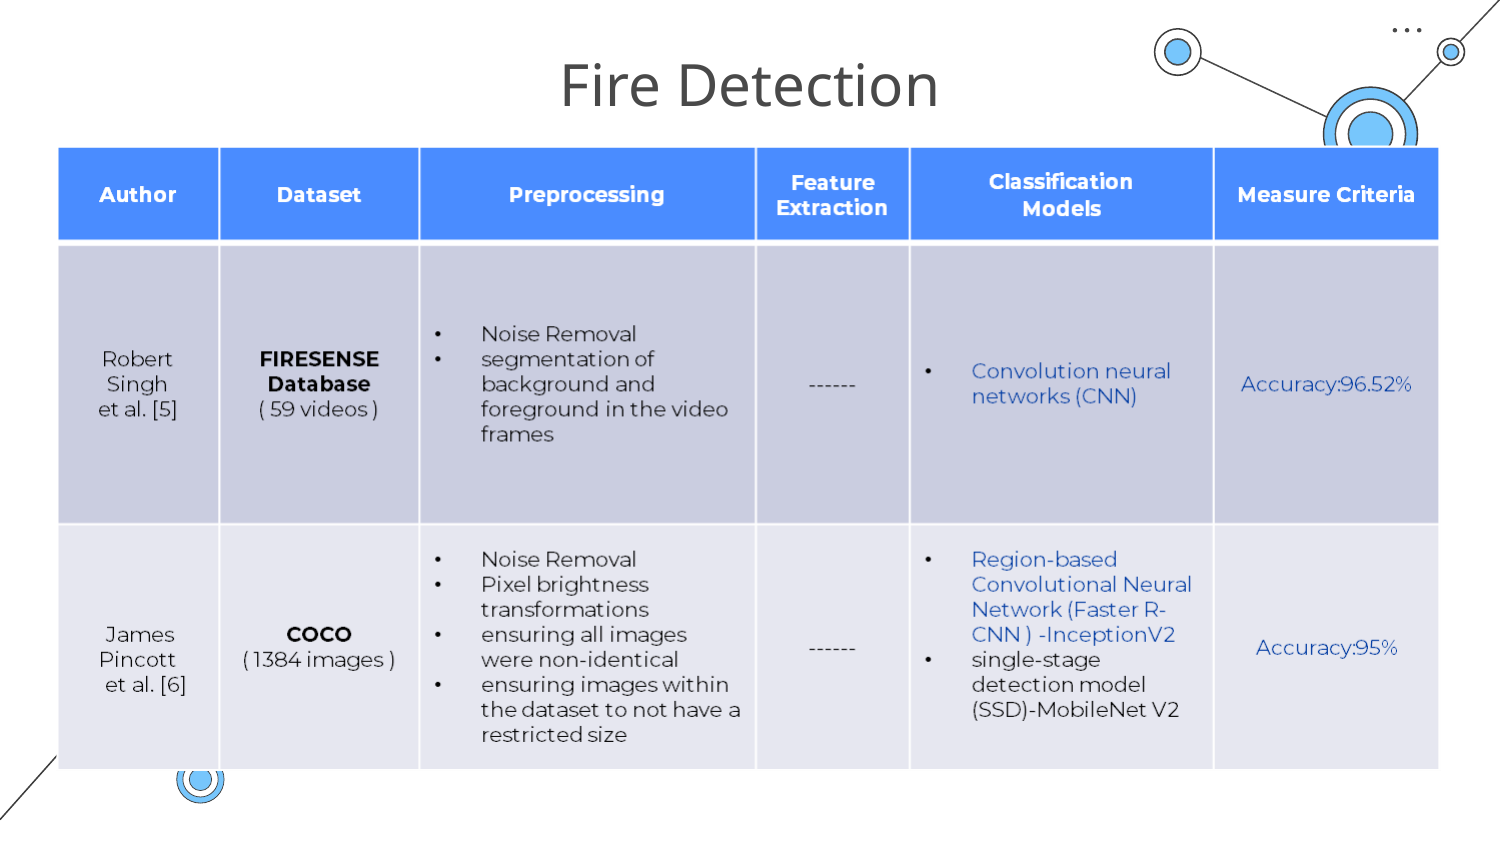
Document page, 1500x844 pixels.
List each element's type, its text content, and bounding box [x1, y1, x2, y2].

title Fire Detection [118, 33, 1382, 127]
picture [56, 145, 1444, 774]
